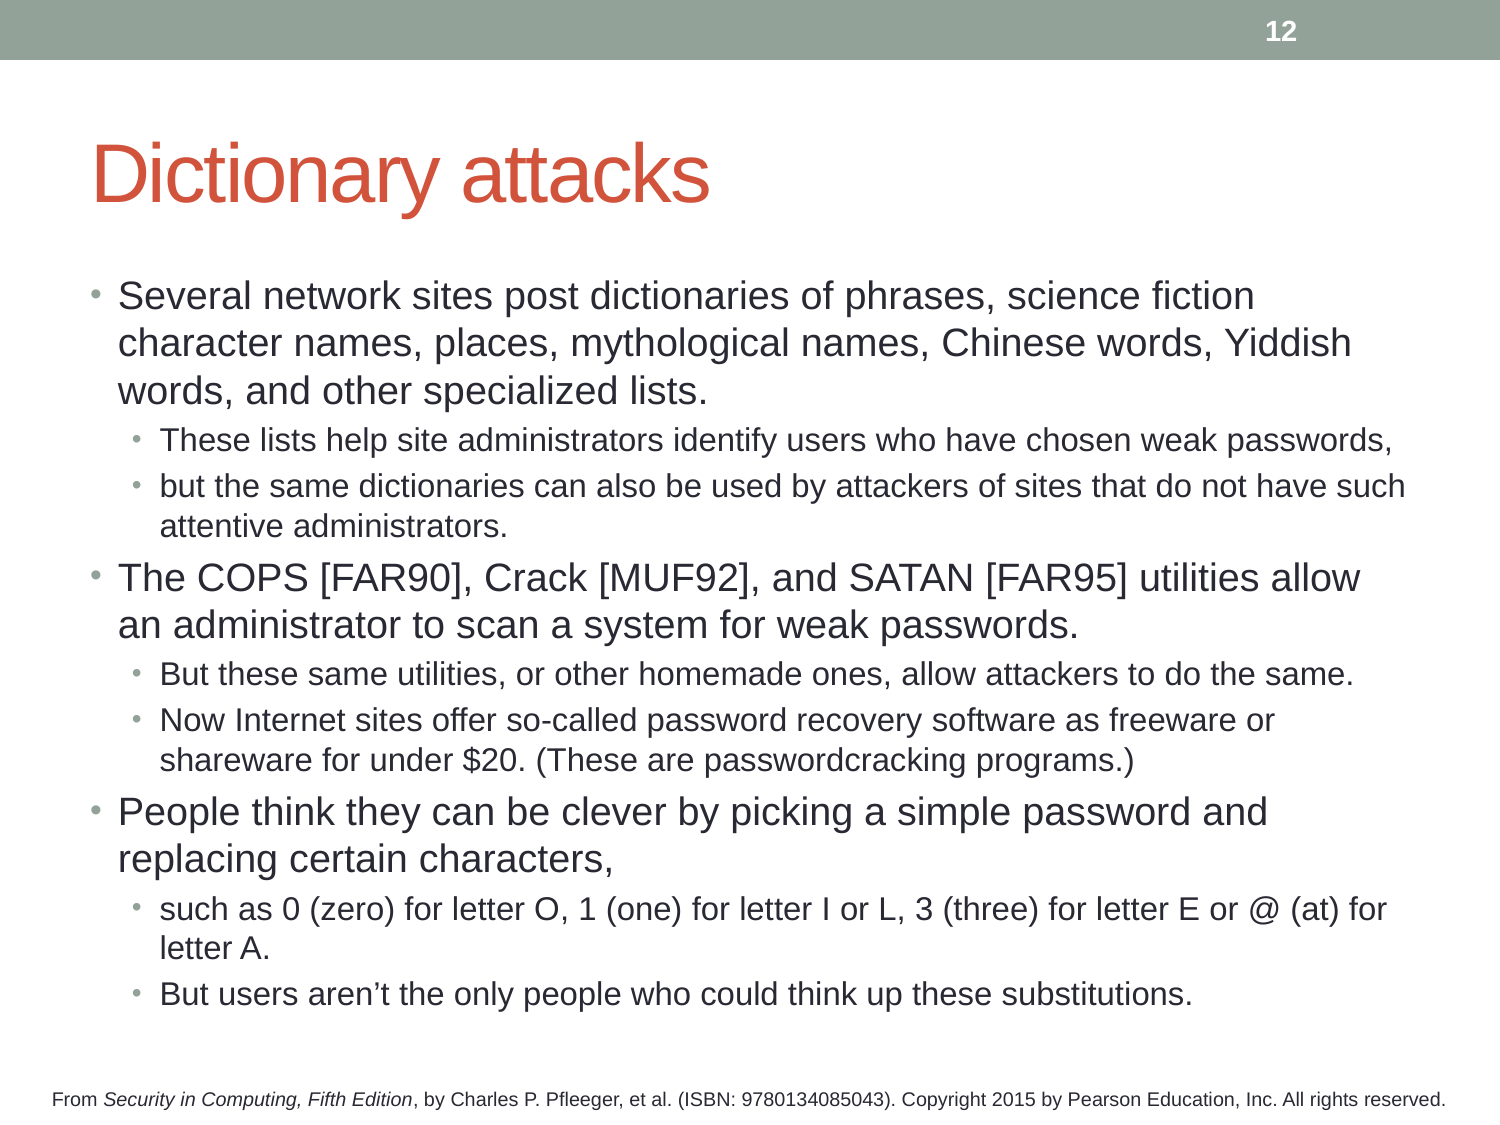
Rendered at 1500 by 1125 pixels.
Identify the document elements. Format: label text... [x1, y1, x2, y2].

title Dictionary attacks [75, 87, 1425, 250]
list Several network sites post dictionaries of phrases, science fiction character names, places, mythological names, Chinese words, Yiddish words, and other specialized lists. These lists help site administrators identify users who have chosen weak passwords, but the same dictionaries can also be used by attackers of sites that do not have such attentive administrators. The COPS [FAR90], Crack [MUF92], and SATAN [FAR95] utilities allow an administrator to scan a system for weak passwords. But these same utilities, or other homemade ones, allow attackers to do the same. Now Internet sites offer so-called password recovery software as freeware or shareware for under $20. (These are passwordcracking programs.) People think they can be clever by picking a simple password and replacing certain characters, such as 0 (zero) for letter O, 1 (one) for letter I or L, 3 (three) for letter E or @ (at) for letter A. But users aren’t the only people who could think up these substitutions. [75, 262, 1425, 1063]
footer From Security in Computing, Fifth Edition, by Charles P. Pfleeger, et al. (ISBN: 9780134085043). Copyright 2015 by Pearson Education, Inc. All rights reserved. [0, 1071, 1500, 1125]
slide_number 12 [1250, 3, 1425, 57]
